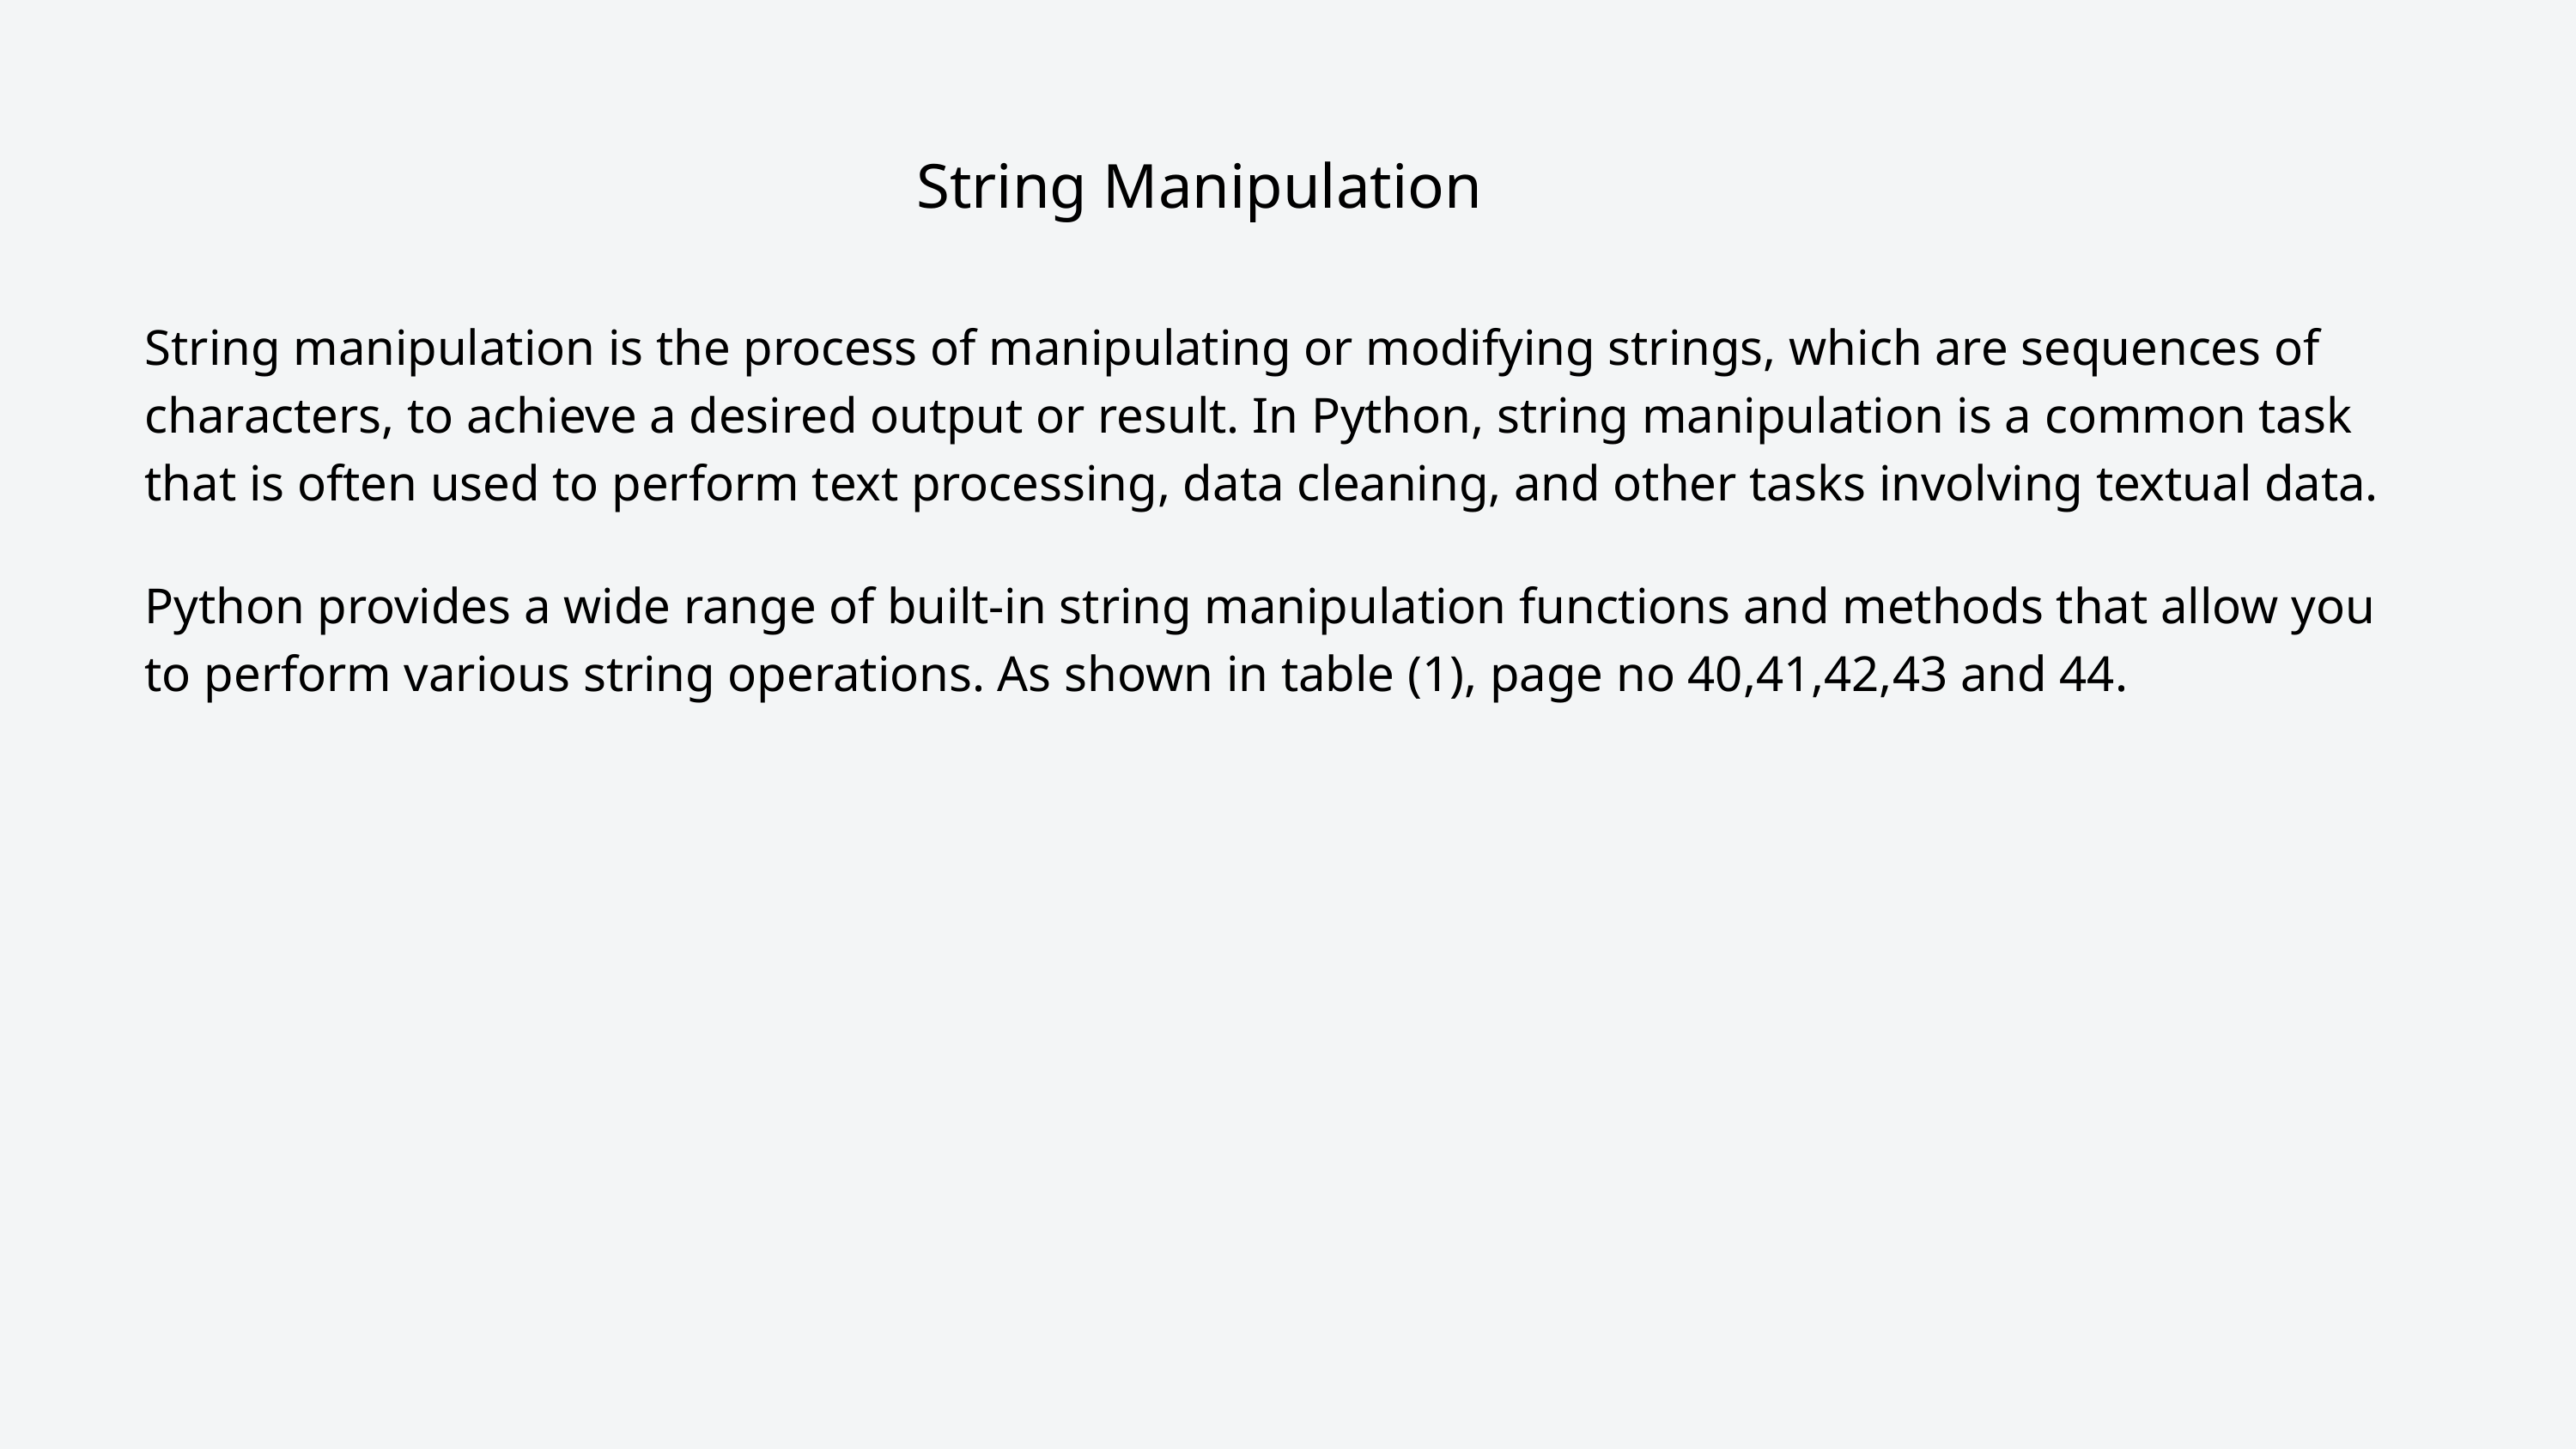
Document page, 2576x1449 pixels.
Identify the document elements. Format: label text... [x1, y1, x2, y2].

text_box String manipulation is the process of manipulating or modifying strings, which are sequences of characters, to achieve a desired output or result. In Python, string manipulation is a common task that is often used to perform text processing, data cleaning, and other tasks involving textual data. [144, 307, 2432, 511]
text_box String Manipulation [914, 135, 1501, 221]
text_box Python provides a wide range of built-in string manipulation functions and methods that allow you to perform various string operations. As shown in table (1), page no 40,41,42,43 and 44. [144, 565, 2432, 701]
